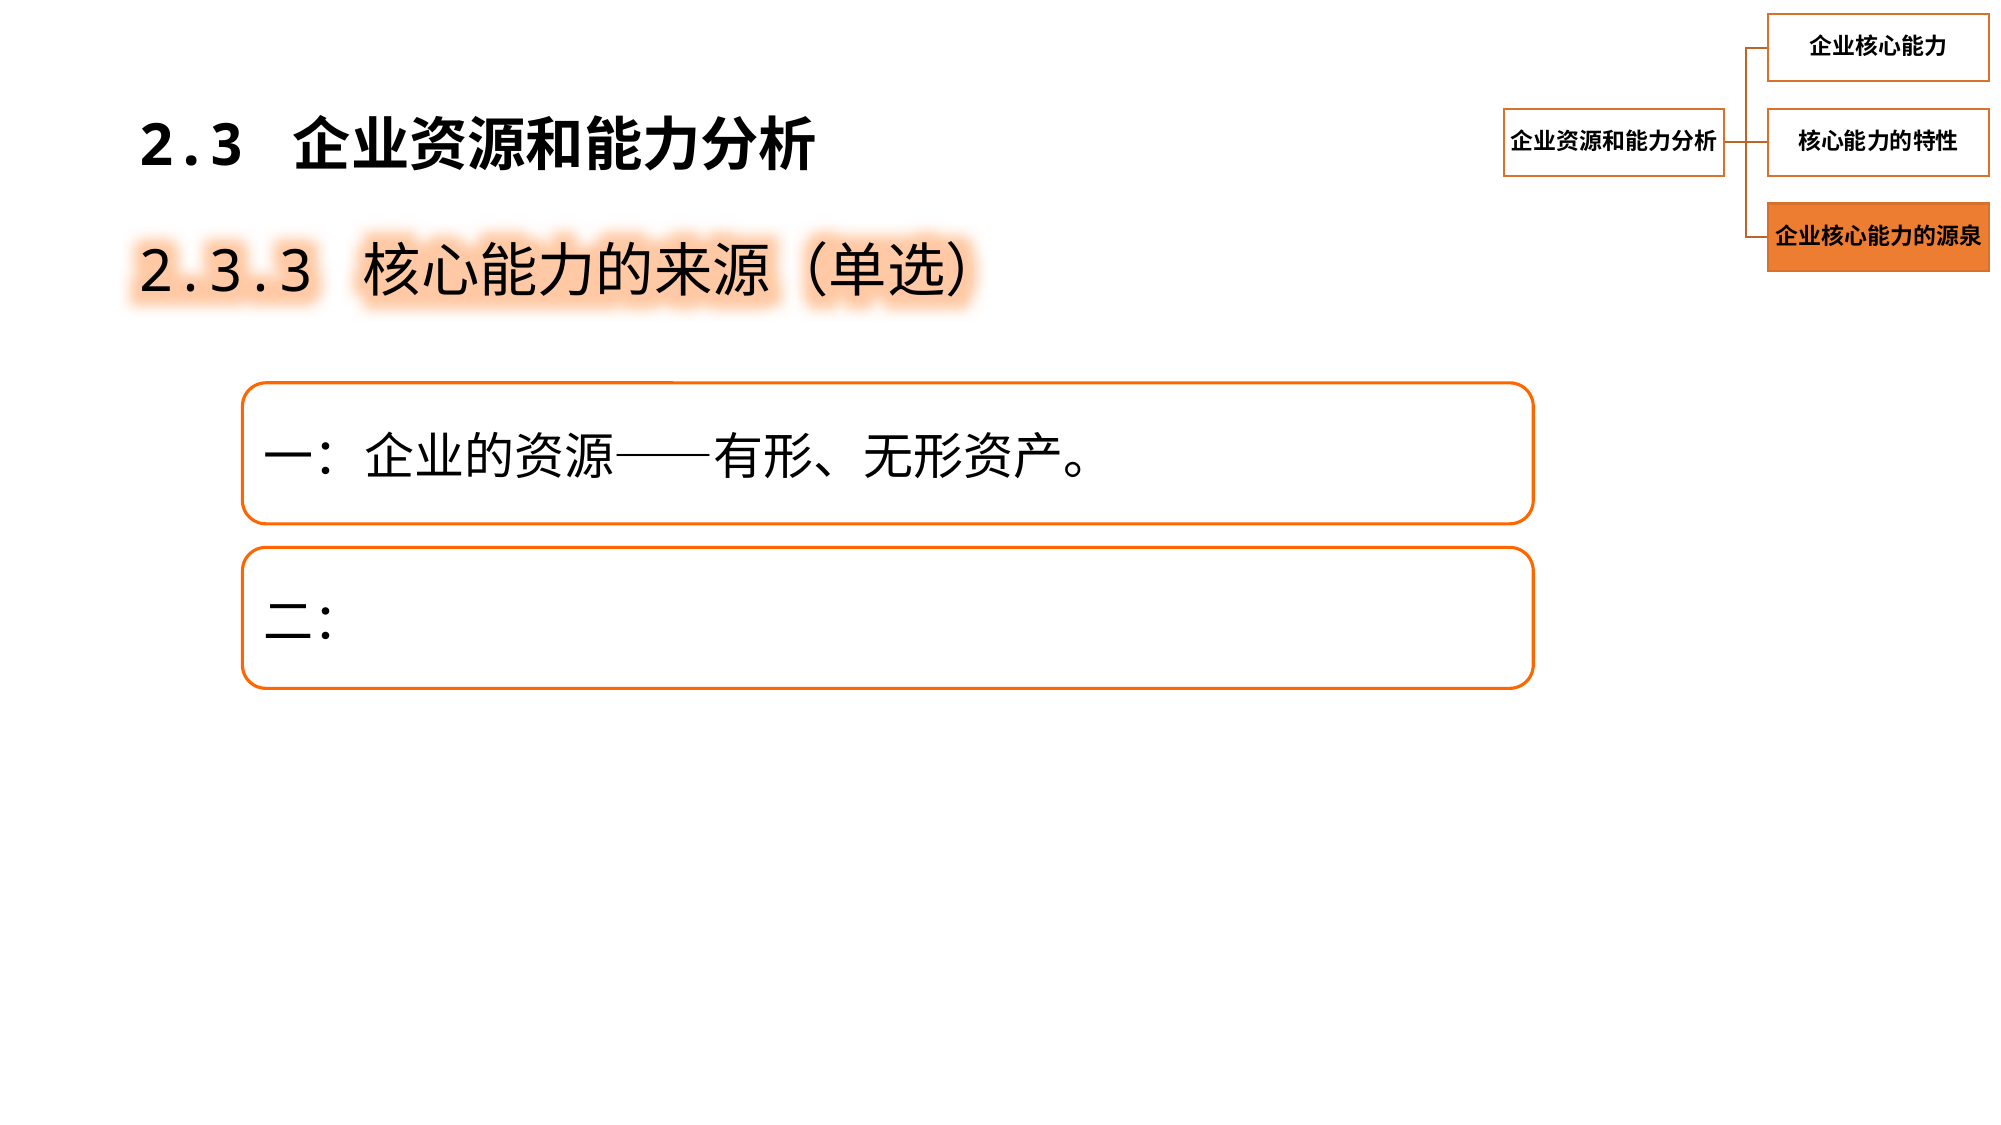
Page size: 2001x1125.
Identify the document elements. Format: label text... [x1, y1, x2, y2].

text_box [1449, 13, 2000, 271]
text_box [118, 172, 1949, 335]
text_box 2.3.3 核心能力的来源（单选） [120, 187, 1945, 329]
text_box 二：企业的内聚能力——协调资源并创造价值的技能。 [241, 546, 1535, 690]
text_box 一：企业的资源——有形、无形资产。 [241, 381, 1535, 525]
text_box 2.3 企业资源和能力分析 [120, 97, 1449, 187]
table_cell 产业条件可以改变 [114, 166, 1954, 339]
